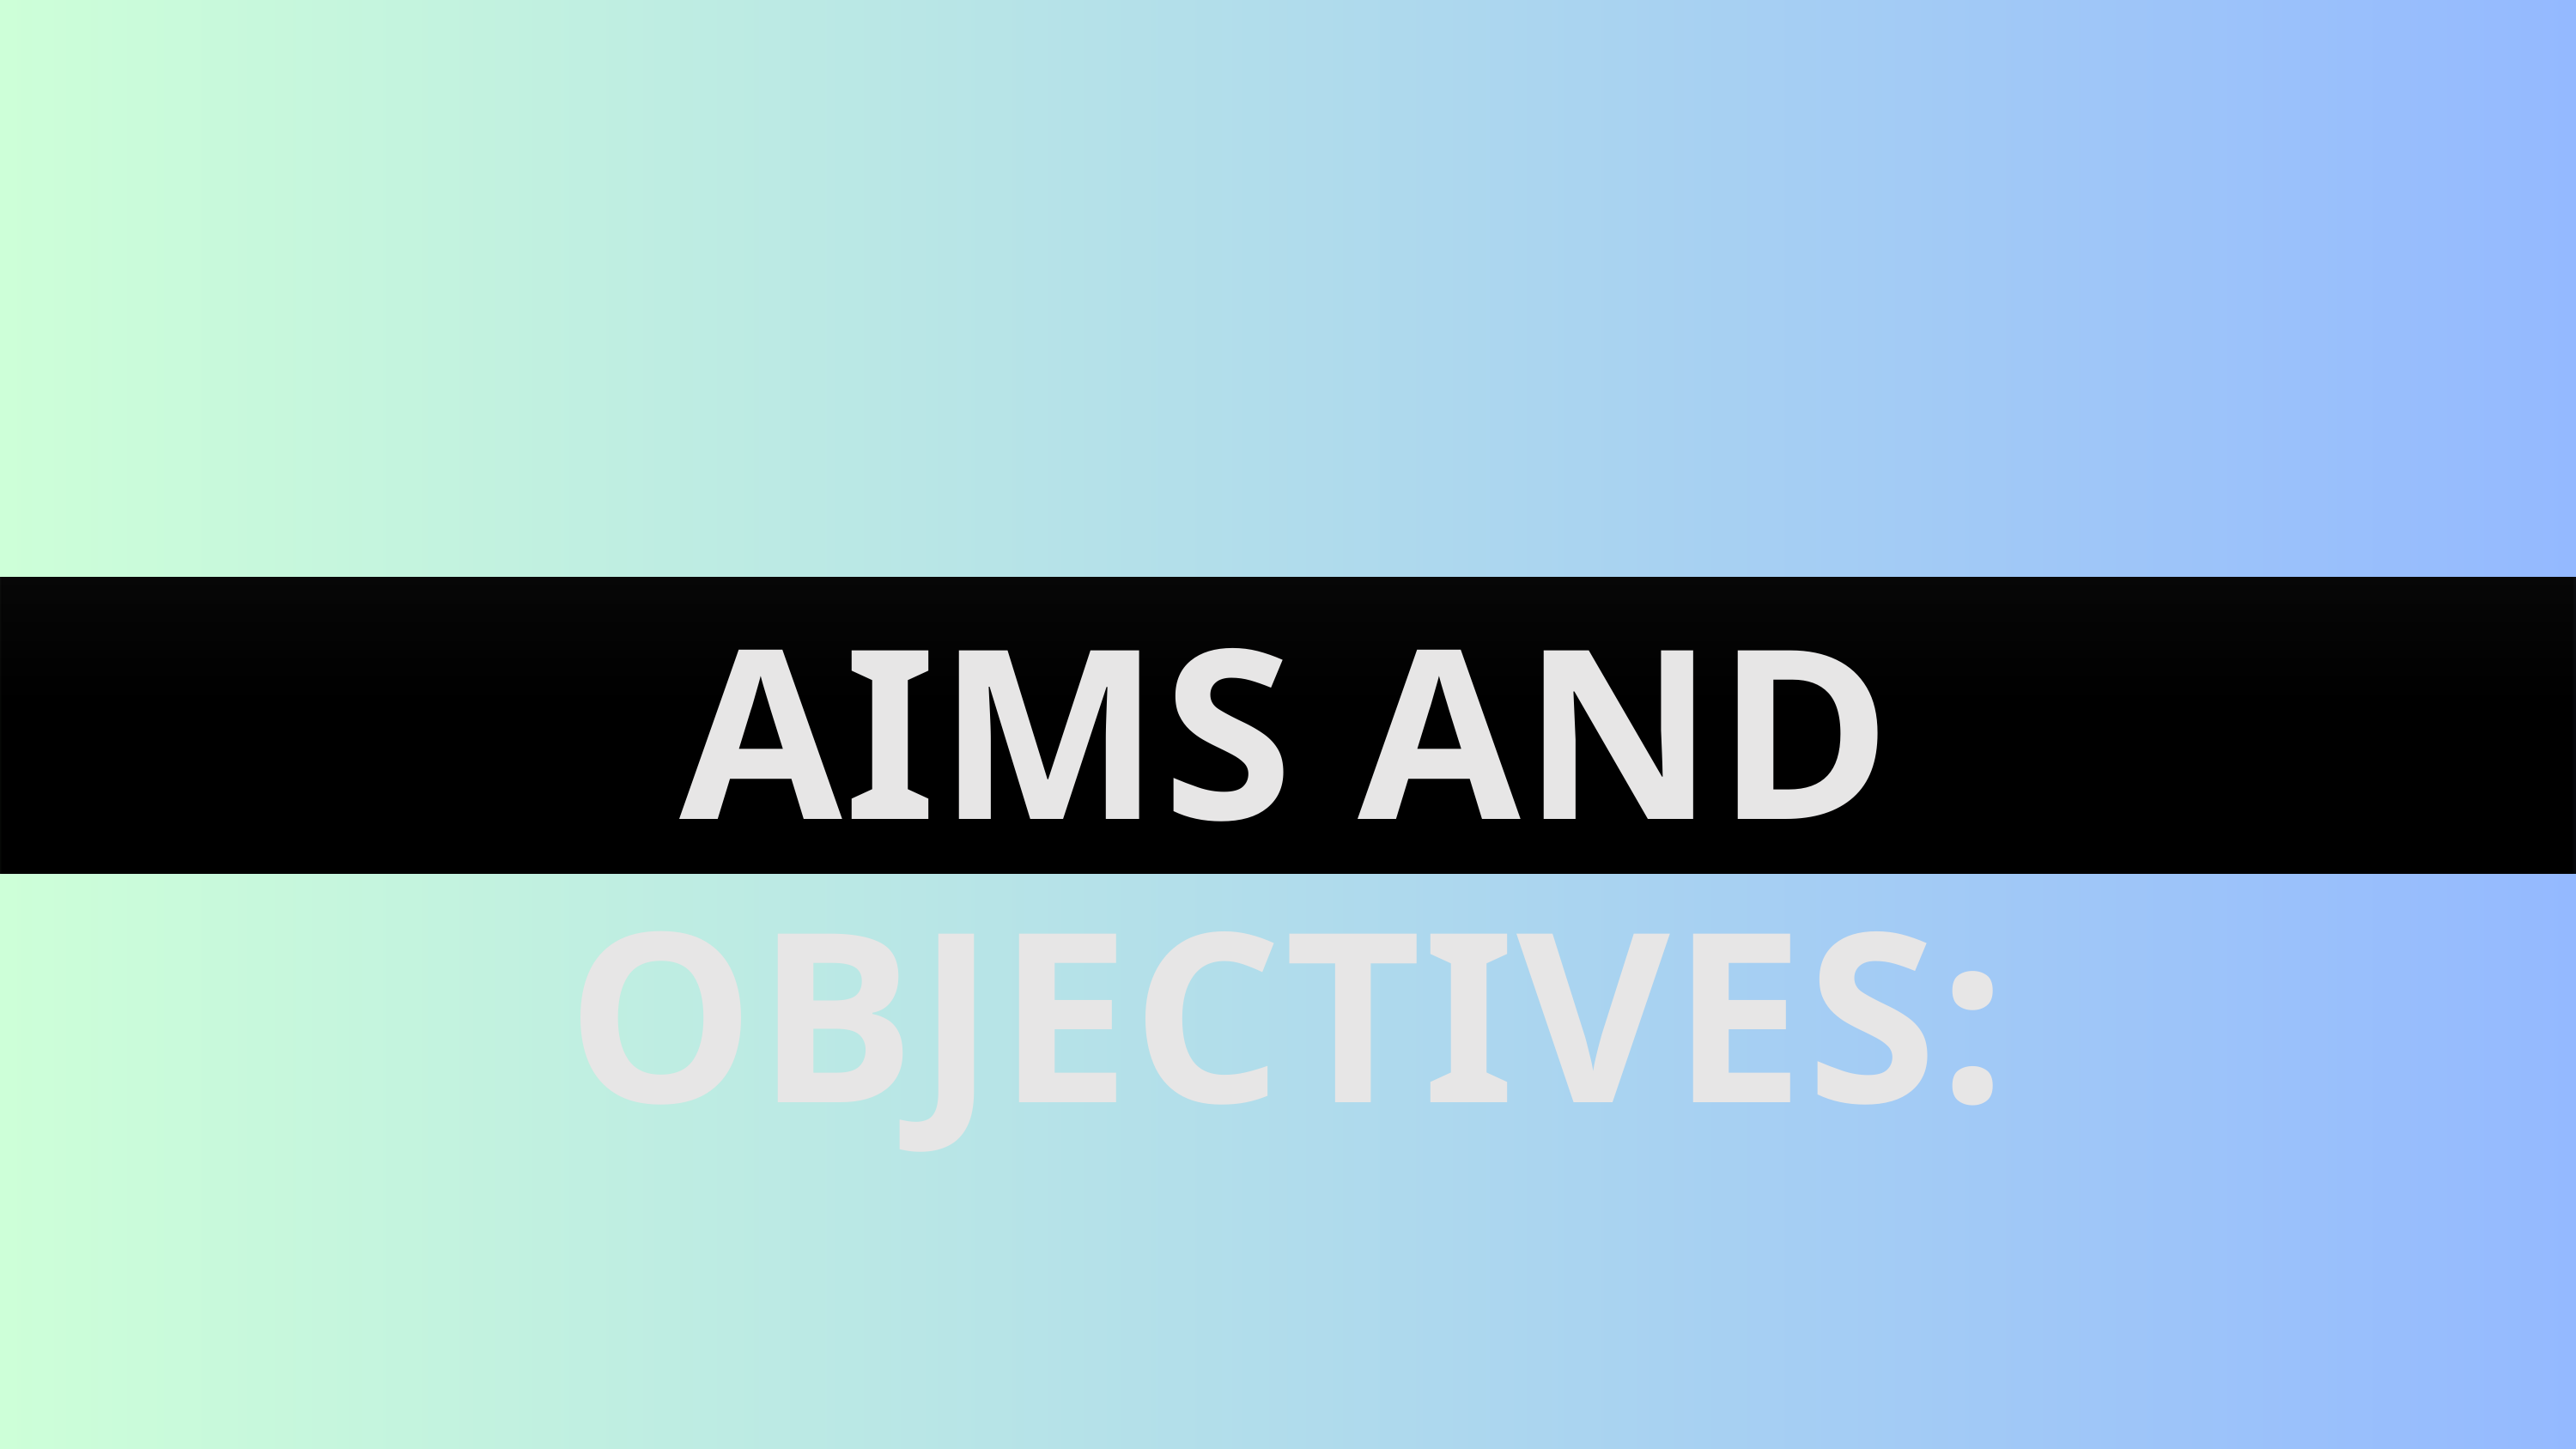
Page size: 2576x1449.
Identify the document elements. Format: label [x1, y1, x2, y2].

text_box [0, 577, 2576, 874]
